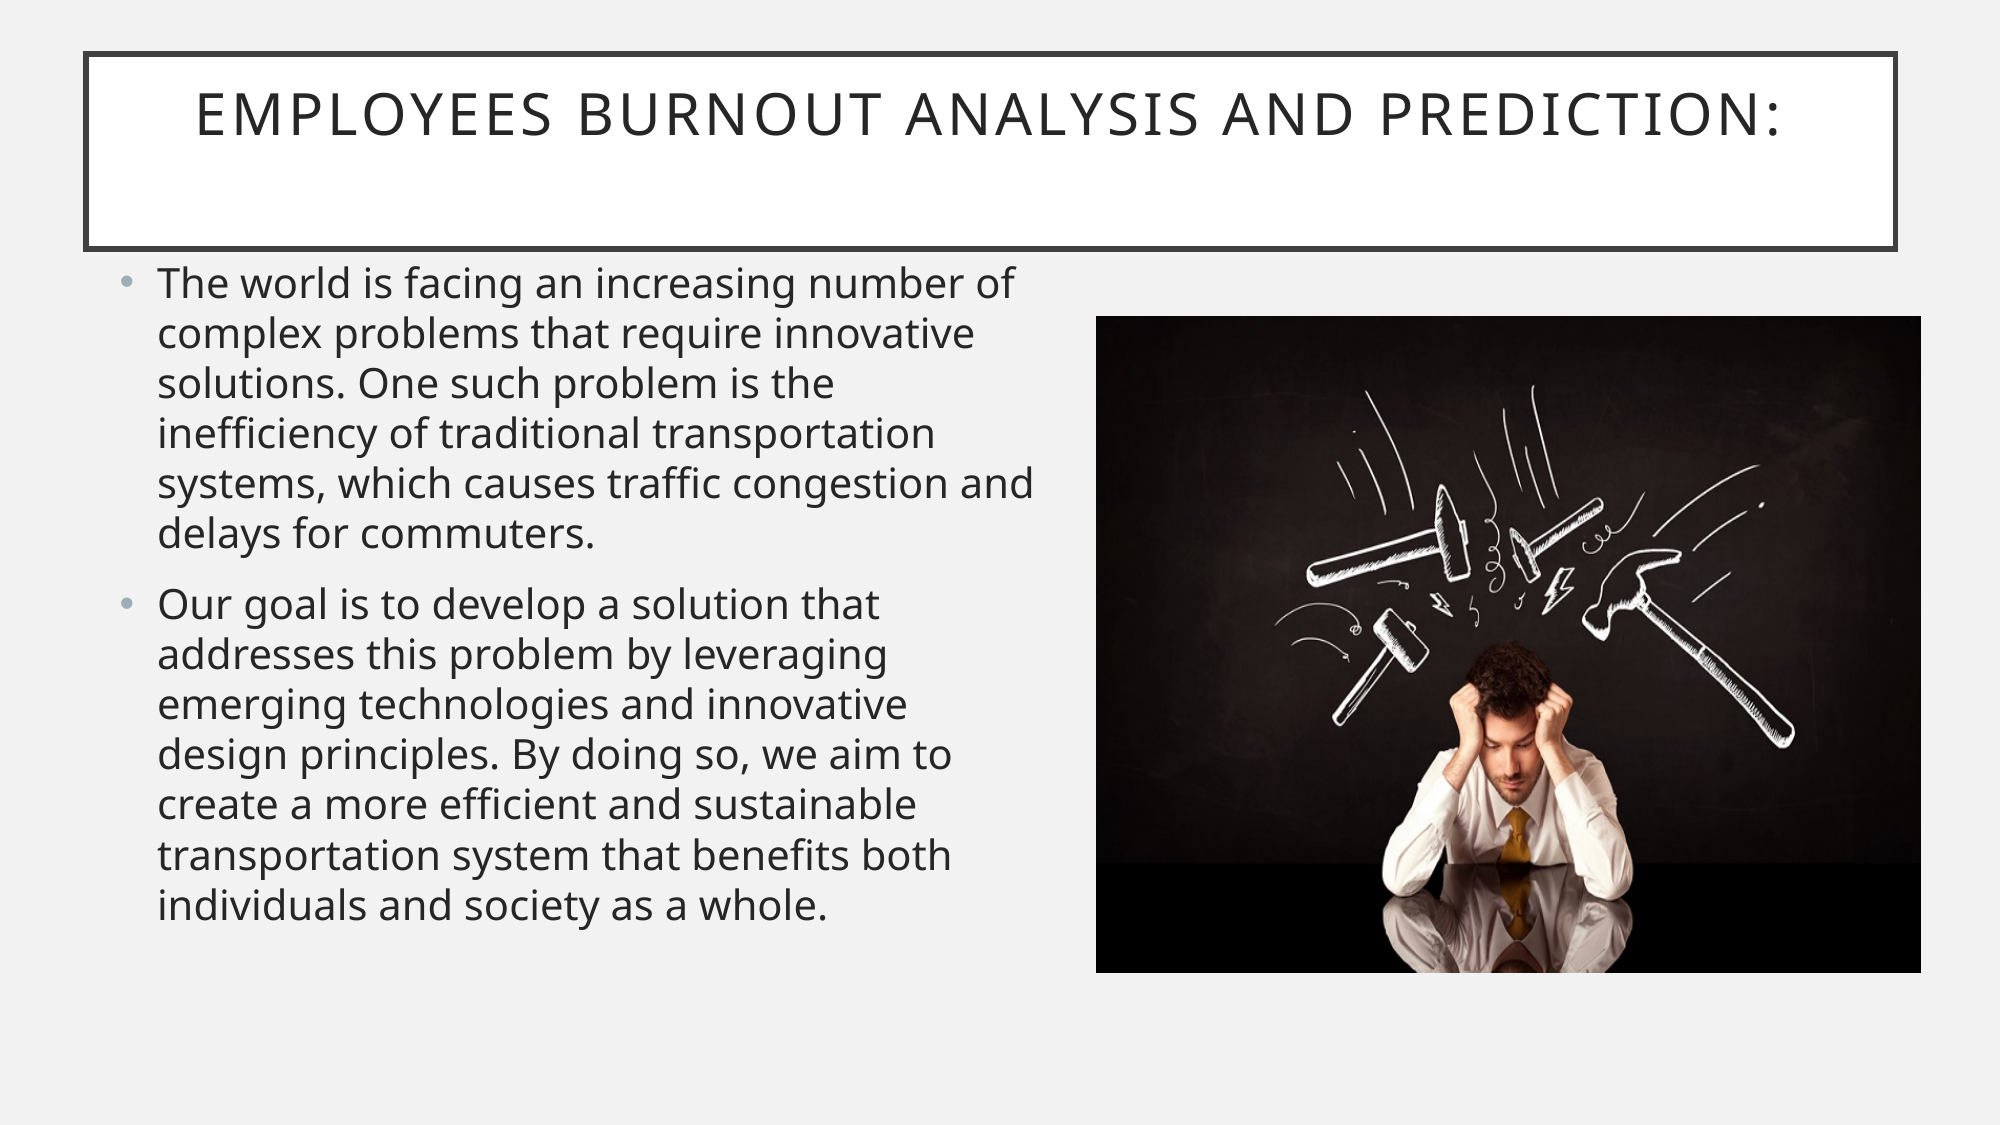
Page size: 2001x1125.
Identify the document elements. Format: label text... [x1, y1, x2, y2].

title Employees burnout analysis and prediction: [83, 51, 1898, 252]
picture [1096, 316, 1921, 973]
list The world is facing an increasing number of complex problems that require innovative solutions. One such problem is the inefficiency of traditional transportation systems, which causes traffic congestion and delays for commuters. Our goal is to develop a solution that addresses this problem by leveraging emerging technologies and innovative design principles. By doing so, we aim to create a more efficient and sustainable transportation system that benefits both individuals and society as a whole. [104, 248, 1064, 1125]
